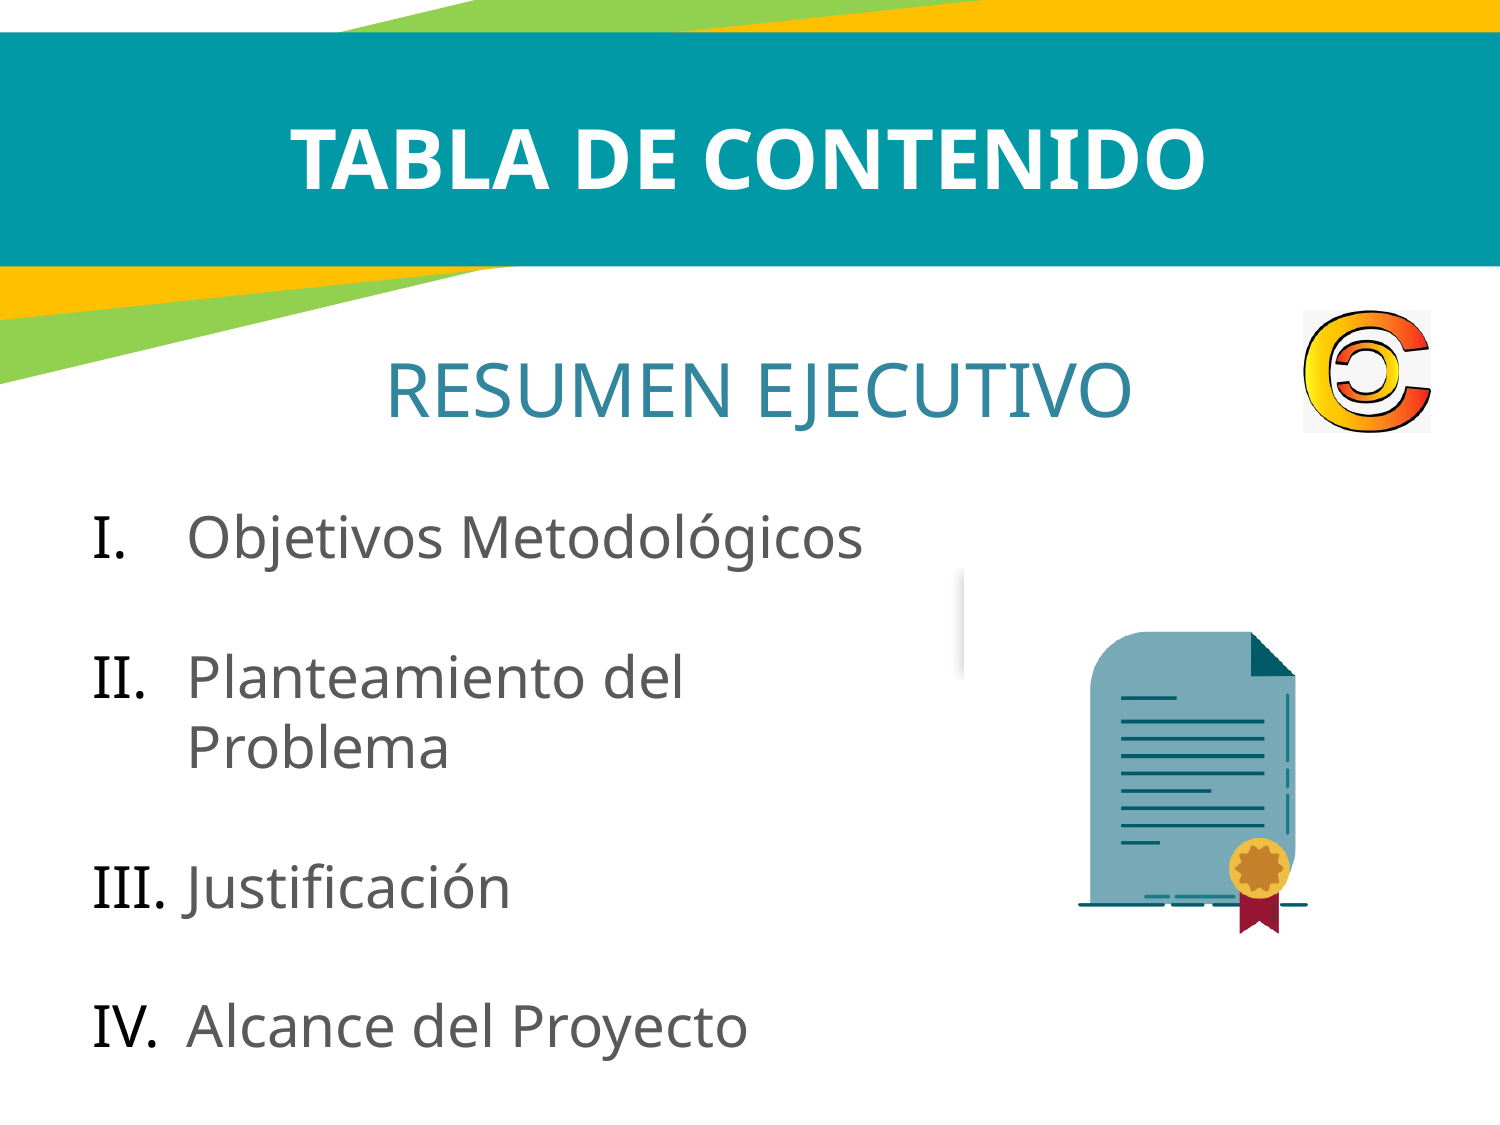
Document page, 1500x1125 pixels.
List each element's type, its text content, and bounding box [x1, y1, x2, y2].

picture [984, 574, 1401, 991]
picture [1303, 309, 1431, 433]
text_box TABLA DE CONTENIDO [0, 84, 1500, 255]
text_box Objetivos Metodológicos Planteamiento del Problema Justificación Alcance del Proyecto [78, 352, 953, 1125]
text_box RESUMEN EJECUTIVO [369, 335, 1151, 441]
